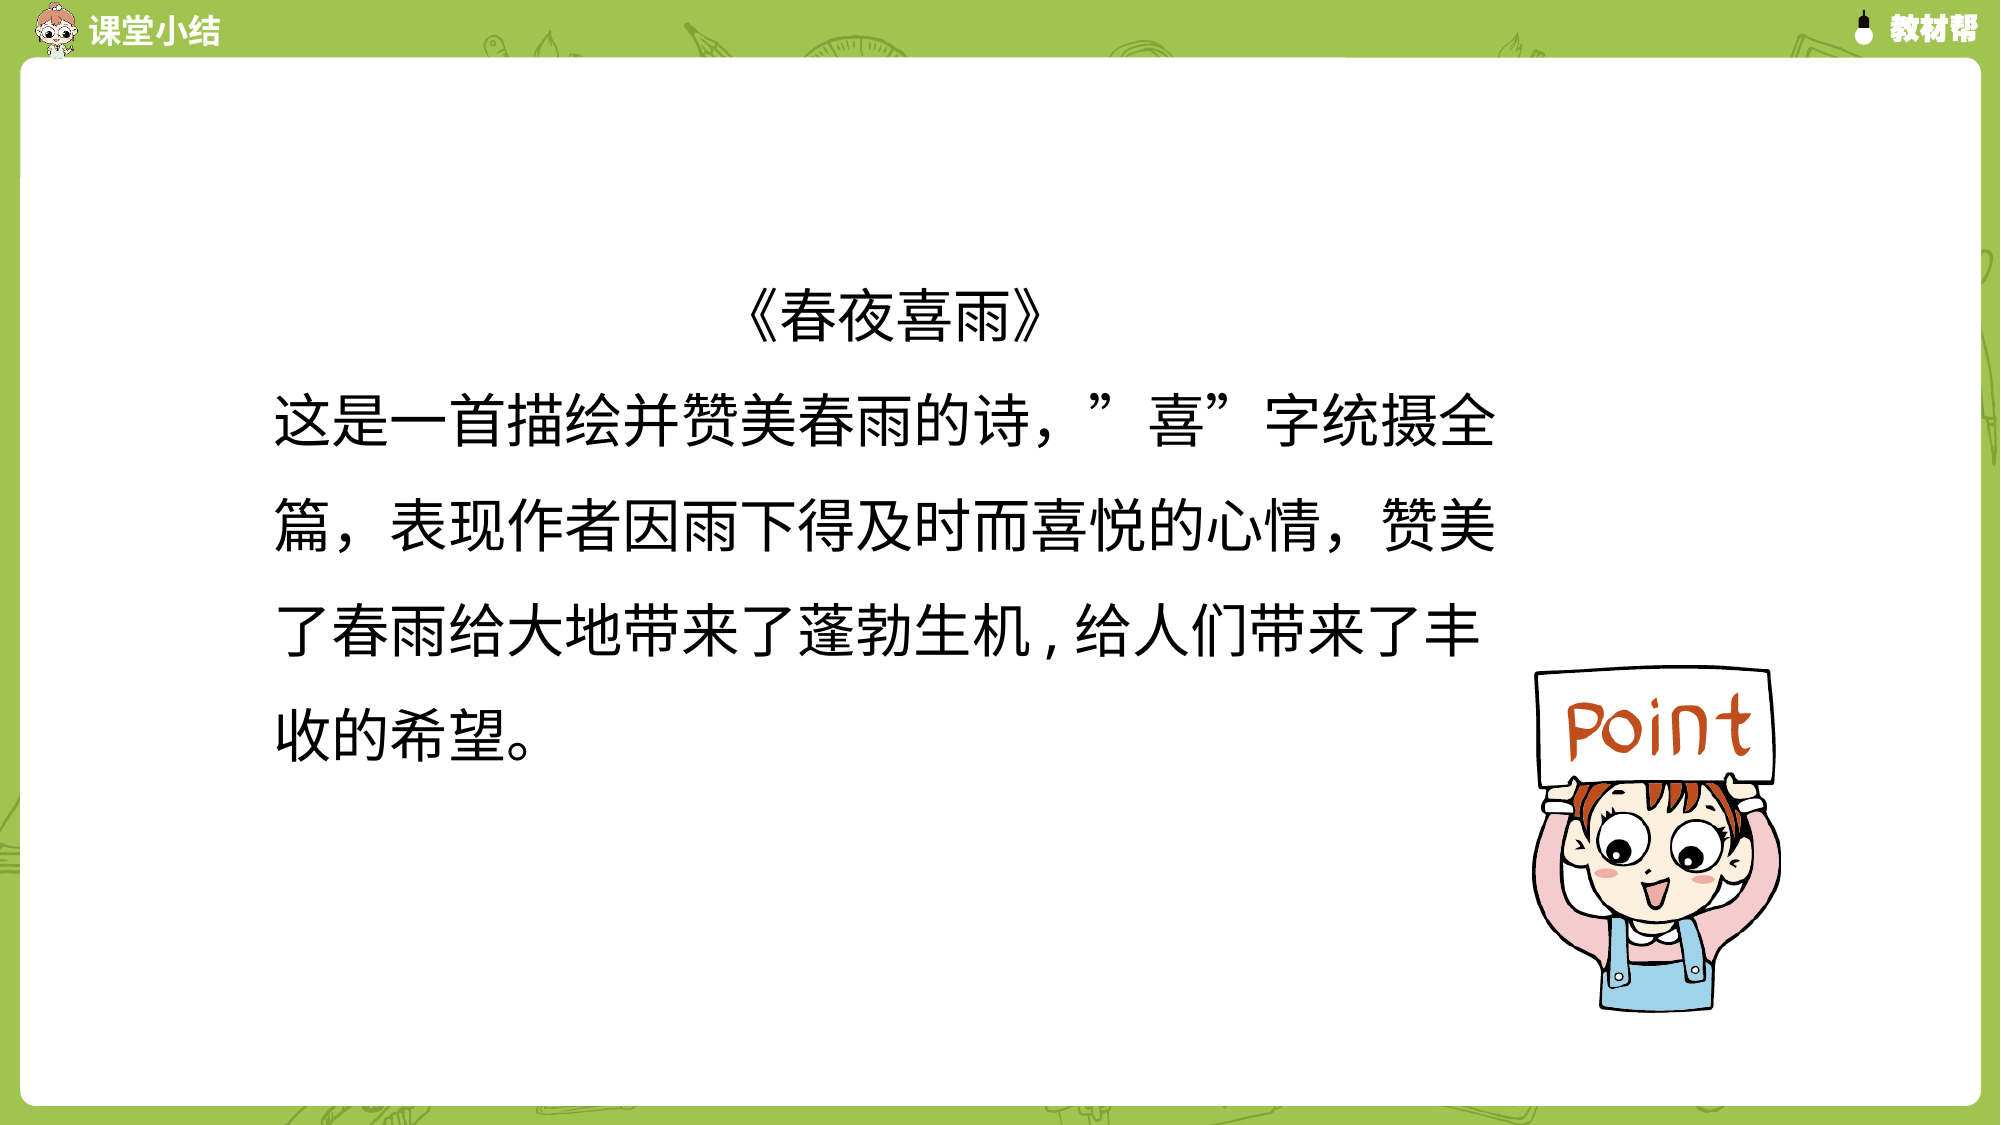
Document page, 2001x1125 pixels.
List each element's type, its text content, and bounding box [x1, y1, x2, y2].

picture [34, 0, 79, 59]
text_box 《春夜喜雨》 这是一首描绘并赞美春雨的诗，”喜”字统摄全篇，表现作者因雨下得及时而喜悦的心情，赞美了春雨给大地带来了蓬勃生机,给人们带来了丰收的希望。 [258, 236, 1533, 777]
picture [1532, 665, 1781, 1014]
